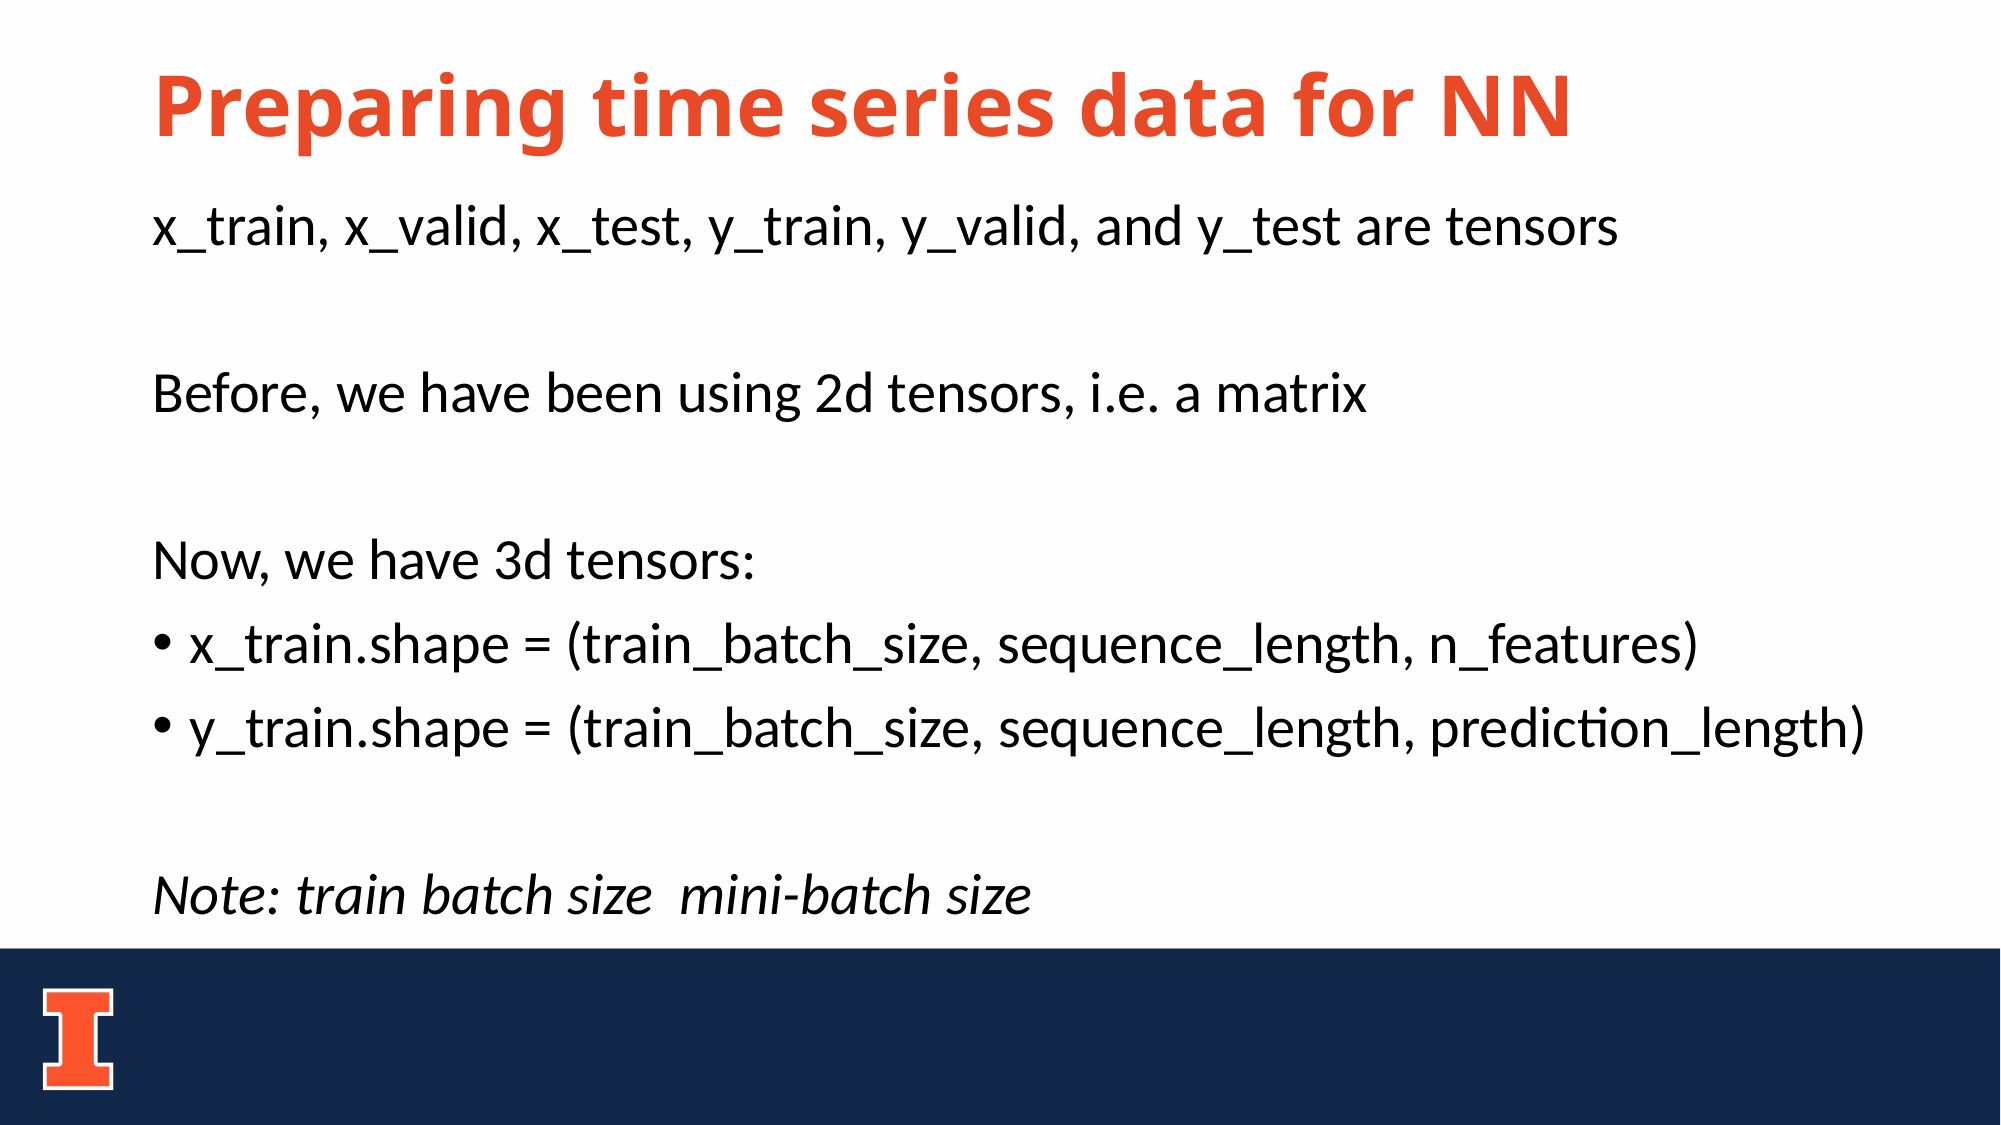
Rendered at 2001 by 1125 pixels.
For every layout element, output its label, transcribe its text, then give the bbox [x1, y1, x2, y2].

picture [0, 0, 2001, 1125]
title Preparing time series data for NN [137, 56, 1863, 163]
